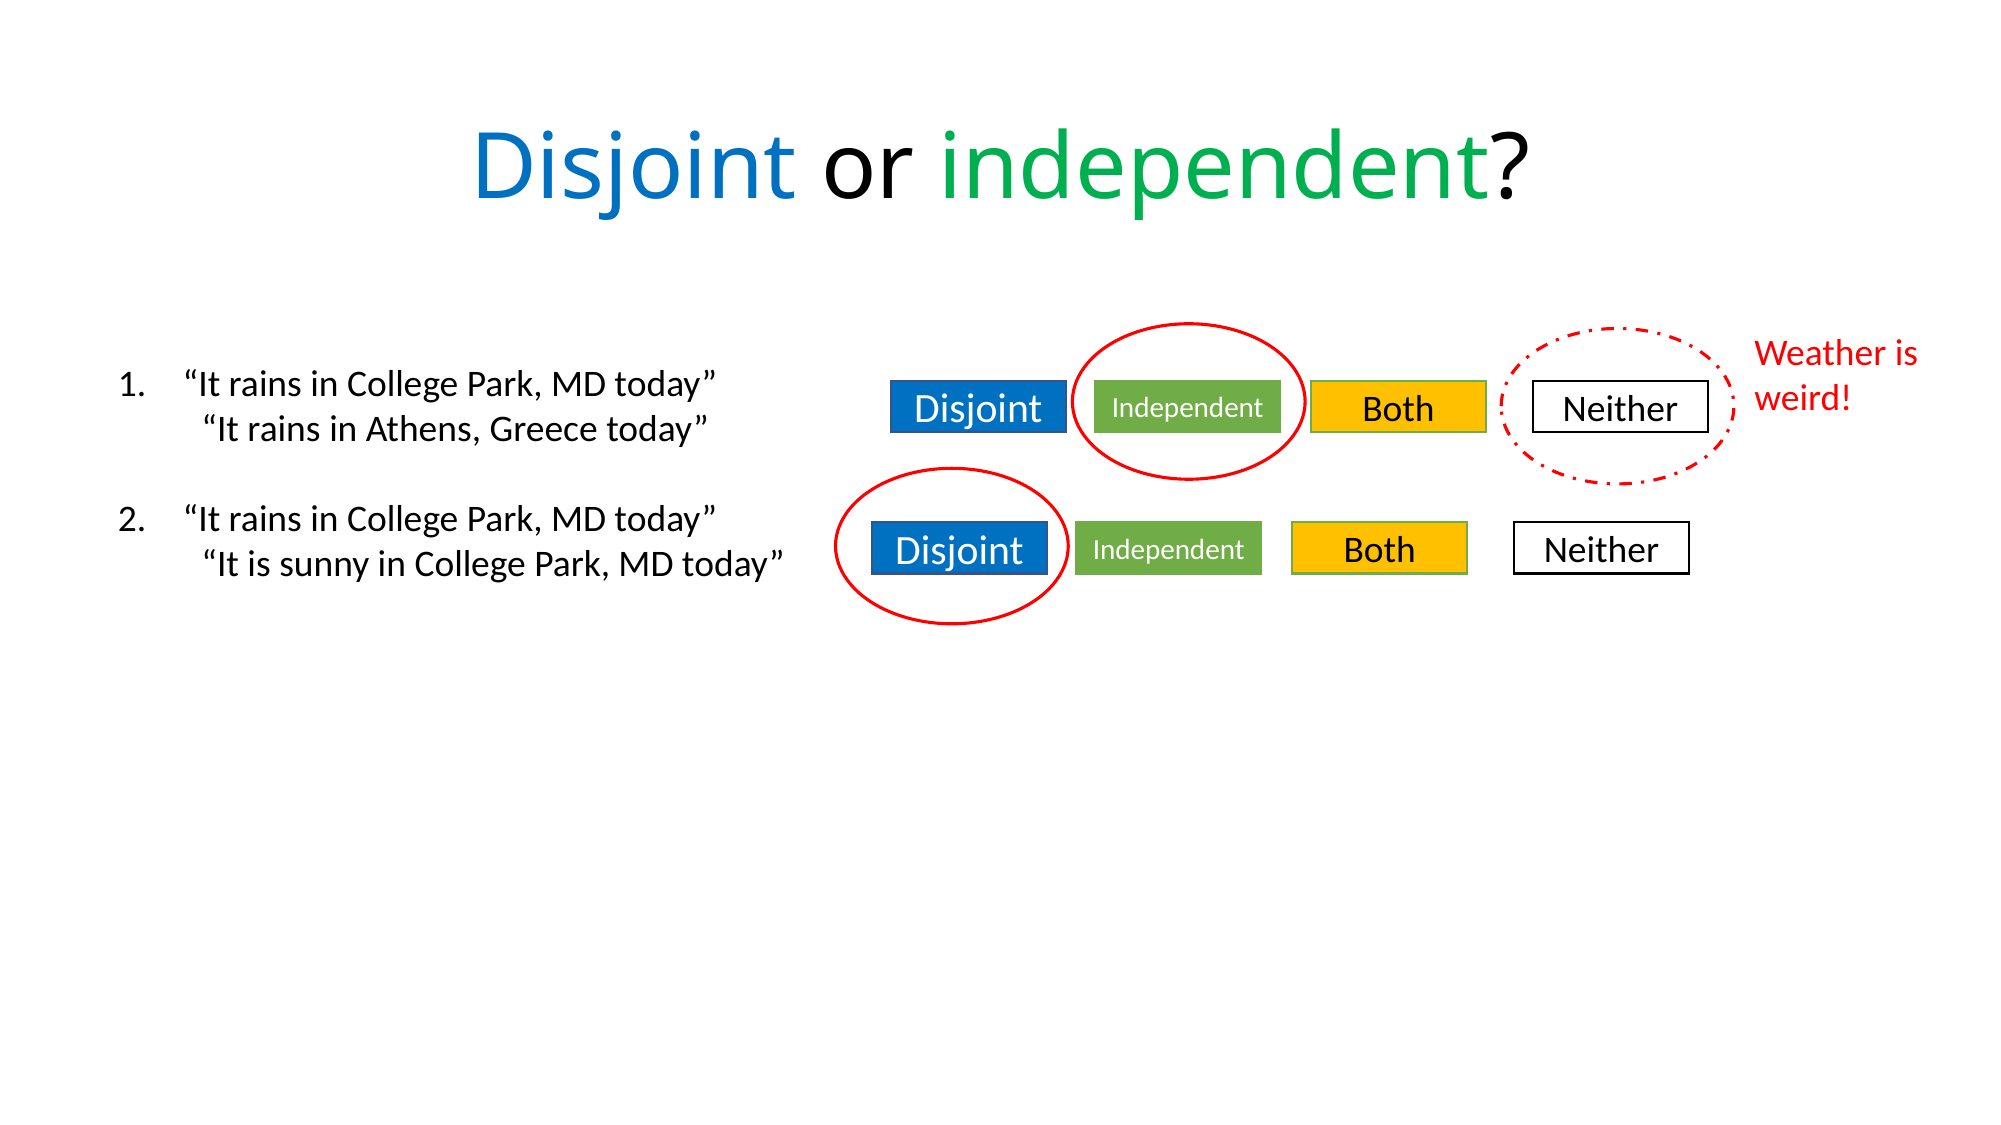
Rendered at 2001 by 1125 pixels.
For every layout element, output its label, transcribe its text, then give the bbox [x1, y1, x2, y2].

text_box Independent [1075, 521, 1262, 575]
text_box Neither [1513, 521, 1690, 575]
text_box Both [1291, 521, 1468, 575]
text_box Weather is weird! [1739, 320, 1986, 425]
text_box Disjoint [890, 380, 1067, 433]
text_box Both [1310, 380, 1487, 433]
text_box [1071, 322, 1307, 481]
title Disjoint or independent? [137, 59, 1863, 278]
text_box [834, 467, 1070, 625]
text_box [1500, 327, 1735, 485]
